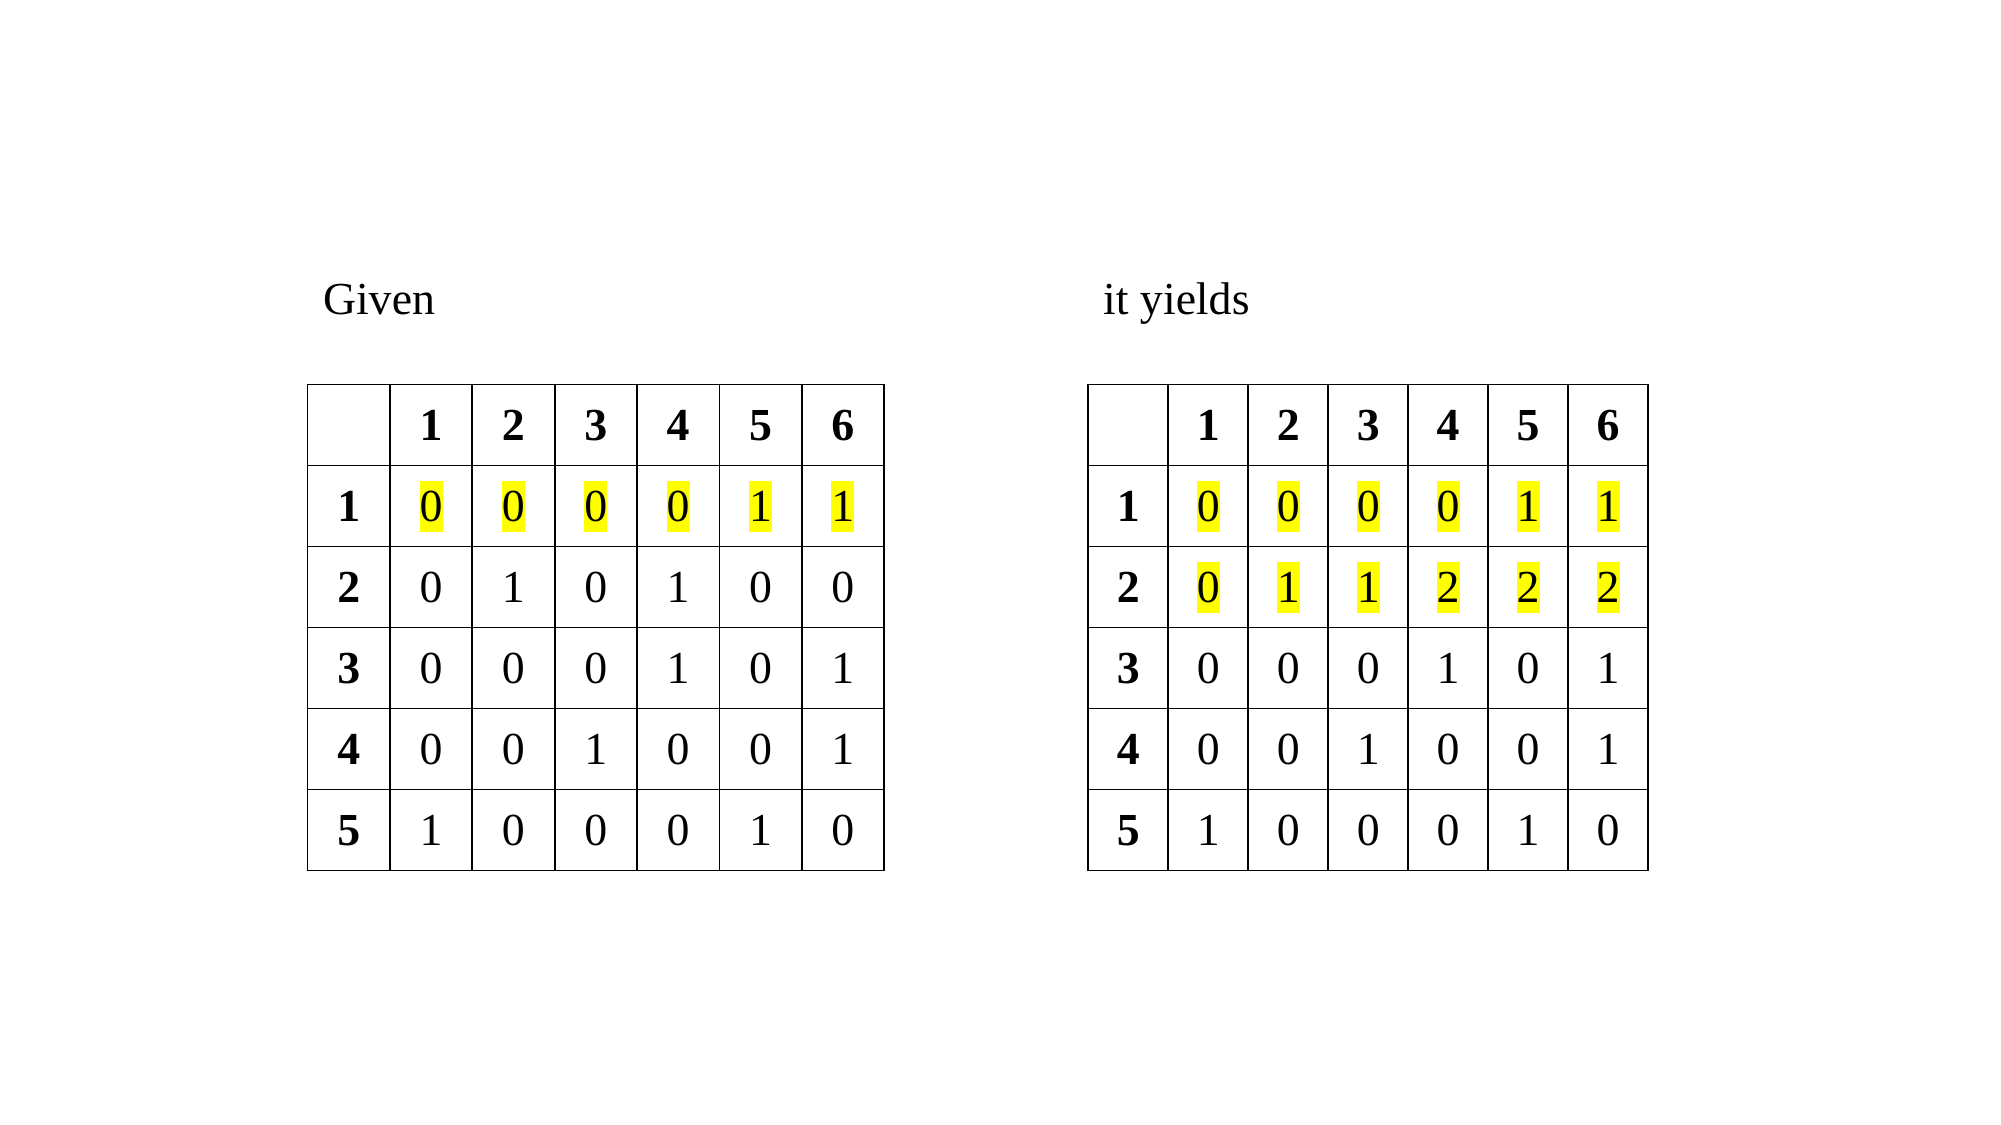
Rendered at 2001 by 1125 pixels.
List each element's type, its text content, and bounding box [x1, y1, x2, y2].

table_cell 1 [473, 547, 554, 627]
table_header [1089, 385, 1167, 465]
table_cell 1 [1489, 466, 1567, 546]
table_cell 1 [391, 790, 471, 870]
table_cell 4 [308, 709, 389, 789]
table_cell 0 [1169, 466, 1247, 546]
table_cell 0 [1329, 466, 1407, 546]
table_cell 1 [1409, 628, 1487, 708]
text_box it yields [1088, 261, 1273, 332]
table_header 3 [1329, 385, 1407, 465]
table_header 2 [473, 385, 554, 465]
table_header 6 [1569, 385, 1647, 465]
table_cell 0 [1489, 628, 1567, 708]
table_cell 0 [638, 466, 719, 546]
table_cell 0 [473, 628, 554, 708]
table_cell 0 [803, 790, 883, 870]
table_cell 0 [473, 790, 554, 870]
table_cell 0 [1169, 547, 1247, 627]
table_cell 0 [1249, 628, 1327, 708]
table_header 1 [391, 385, 471, 465]
table_cell 1 [638, 547, 719, 627]
table_cell 2 [1569, 547, 1647, 627]
table_cell 1 [1329, 709, 1407, 789]
table_cell 0 [1329, 628, 1407, 708]
table_cell 0 [1489, 709, 1567, 789]
table_cell 1 [803, 466, 883, 546]
table_cell 2 [1089, 547, 1167, 627]
table_cell 2 [1409, 547, 1487, 627]
table_cell 2 [308, 547, 389, 627]
table_cell 0 [1409, 790, 1487, 870]
table_cell 0 [473, 466, 554, 546]
table_cell 0 [1249, 790, 1327, 870]
table_cell 5 [308, 790, 389, 870]
table_header 1 [1169, 385, 1247, 465]
table_cell 0 [1249, 466, 1327, 546]
table_header 5 [1489, 385, 1567, 465]
table_header 4 [1409, 385, 1487, 465]
table_cell 0 [556, 466, 636, 546]
table_cell 1 [1569, 628, 1647, 708]
table_cell 2 [1489, 547, 1567, 627]
table_cell 0 [638, 790, 719, 870]
table_cell 0 [720, 547, 801, 627]
table_header [308, 385, 389, 465]
table_cell 0 [1329, 790, 1407, 870]
table_cell 0 [391, 628, 471, 708]
table_cell 0 [803, 547, 883, 627]
table_cell 1 [803, 628, 883, 708]
table_cell 0 [391, 709, 471, 789]
table_cell 1 [1249, 547, 1327, 627]
table_cell 1 [556, 709, 636, 789]
table_cell 1 [1089, 466, 1167, 546]
table_cell 1 [1169, 790, 1247, 870]
table_header 3 [556, 385, 636, 465]
table_cell 0 [1169, 628, 1247, 708]
table_cell 0 [1249, 709, 1327, 789]
table_header 6 [803, 385, 883, 465]
text_box Given [308, 261, 451, 332]
table_cell 3 [1089, 628, 1167, 708]
table_header 5 [720, 385, 801, 465]
table_cell 1 [720, 466, 801, 546]
table_cell 3 [308, 628, 389, 708]
table_cell 0 [556, 790, 636, 870]
table_cell 1 [1489, 790, 1567, 870]
table_cell 0 [1409, 709, 1487, 789]
table_cell 0 [720, 709, 801, 789]
table_cell 1 [1329, 547, 1407, 627]
table_cell 0 [556, 628, 636, 708]
table_cell 0 [1569, 790, 1647, 870]
table_cell 1 [1569, 466, 1647, 546]
table_cell 1 [308, 466, 389, 546]
table_cell 0 [556, 547, 636, 627]
table_header 4 [638, 385, 719, 465]
table_header 2 [1249, 385, 1327, 465]
table_cell 4 [1089, 709, 1167, 789]
table_cell 0 [391, 547, 471, 627]
table_cell 0 [1169, 709, 1247, 789]
table_cell 0 [1409, 466, 1487, 546]
table_cell 0 [391, 466, 471, 546]
table_cell 1 [1569, 709, 1647, 789]
table_cell 1 [803, 709, 883, 789]
table_cell 0 [720, 628, 801, 708]
table_cell 0 [638, 709, 719, 789]
table_cell 5 [1089, 790, 1167, 870]
table_cell 1 [720, 790, 801, 870]
table_cell 0 [473, 709, 554, 789]
table_cell 1 [638, 628, 719, 708]
